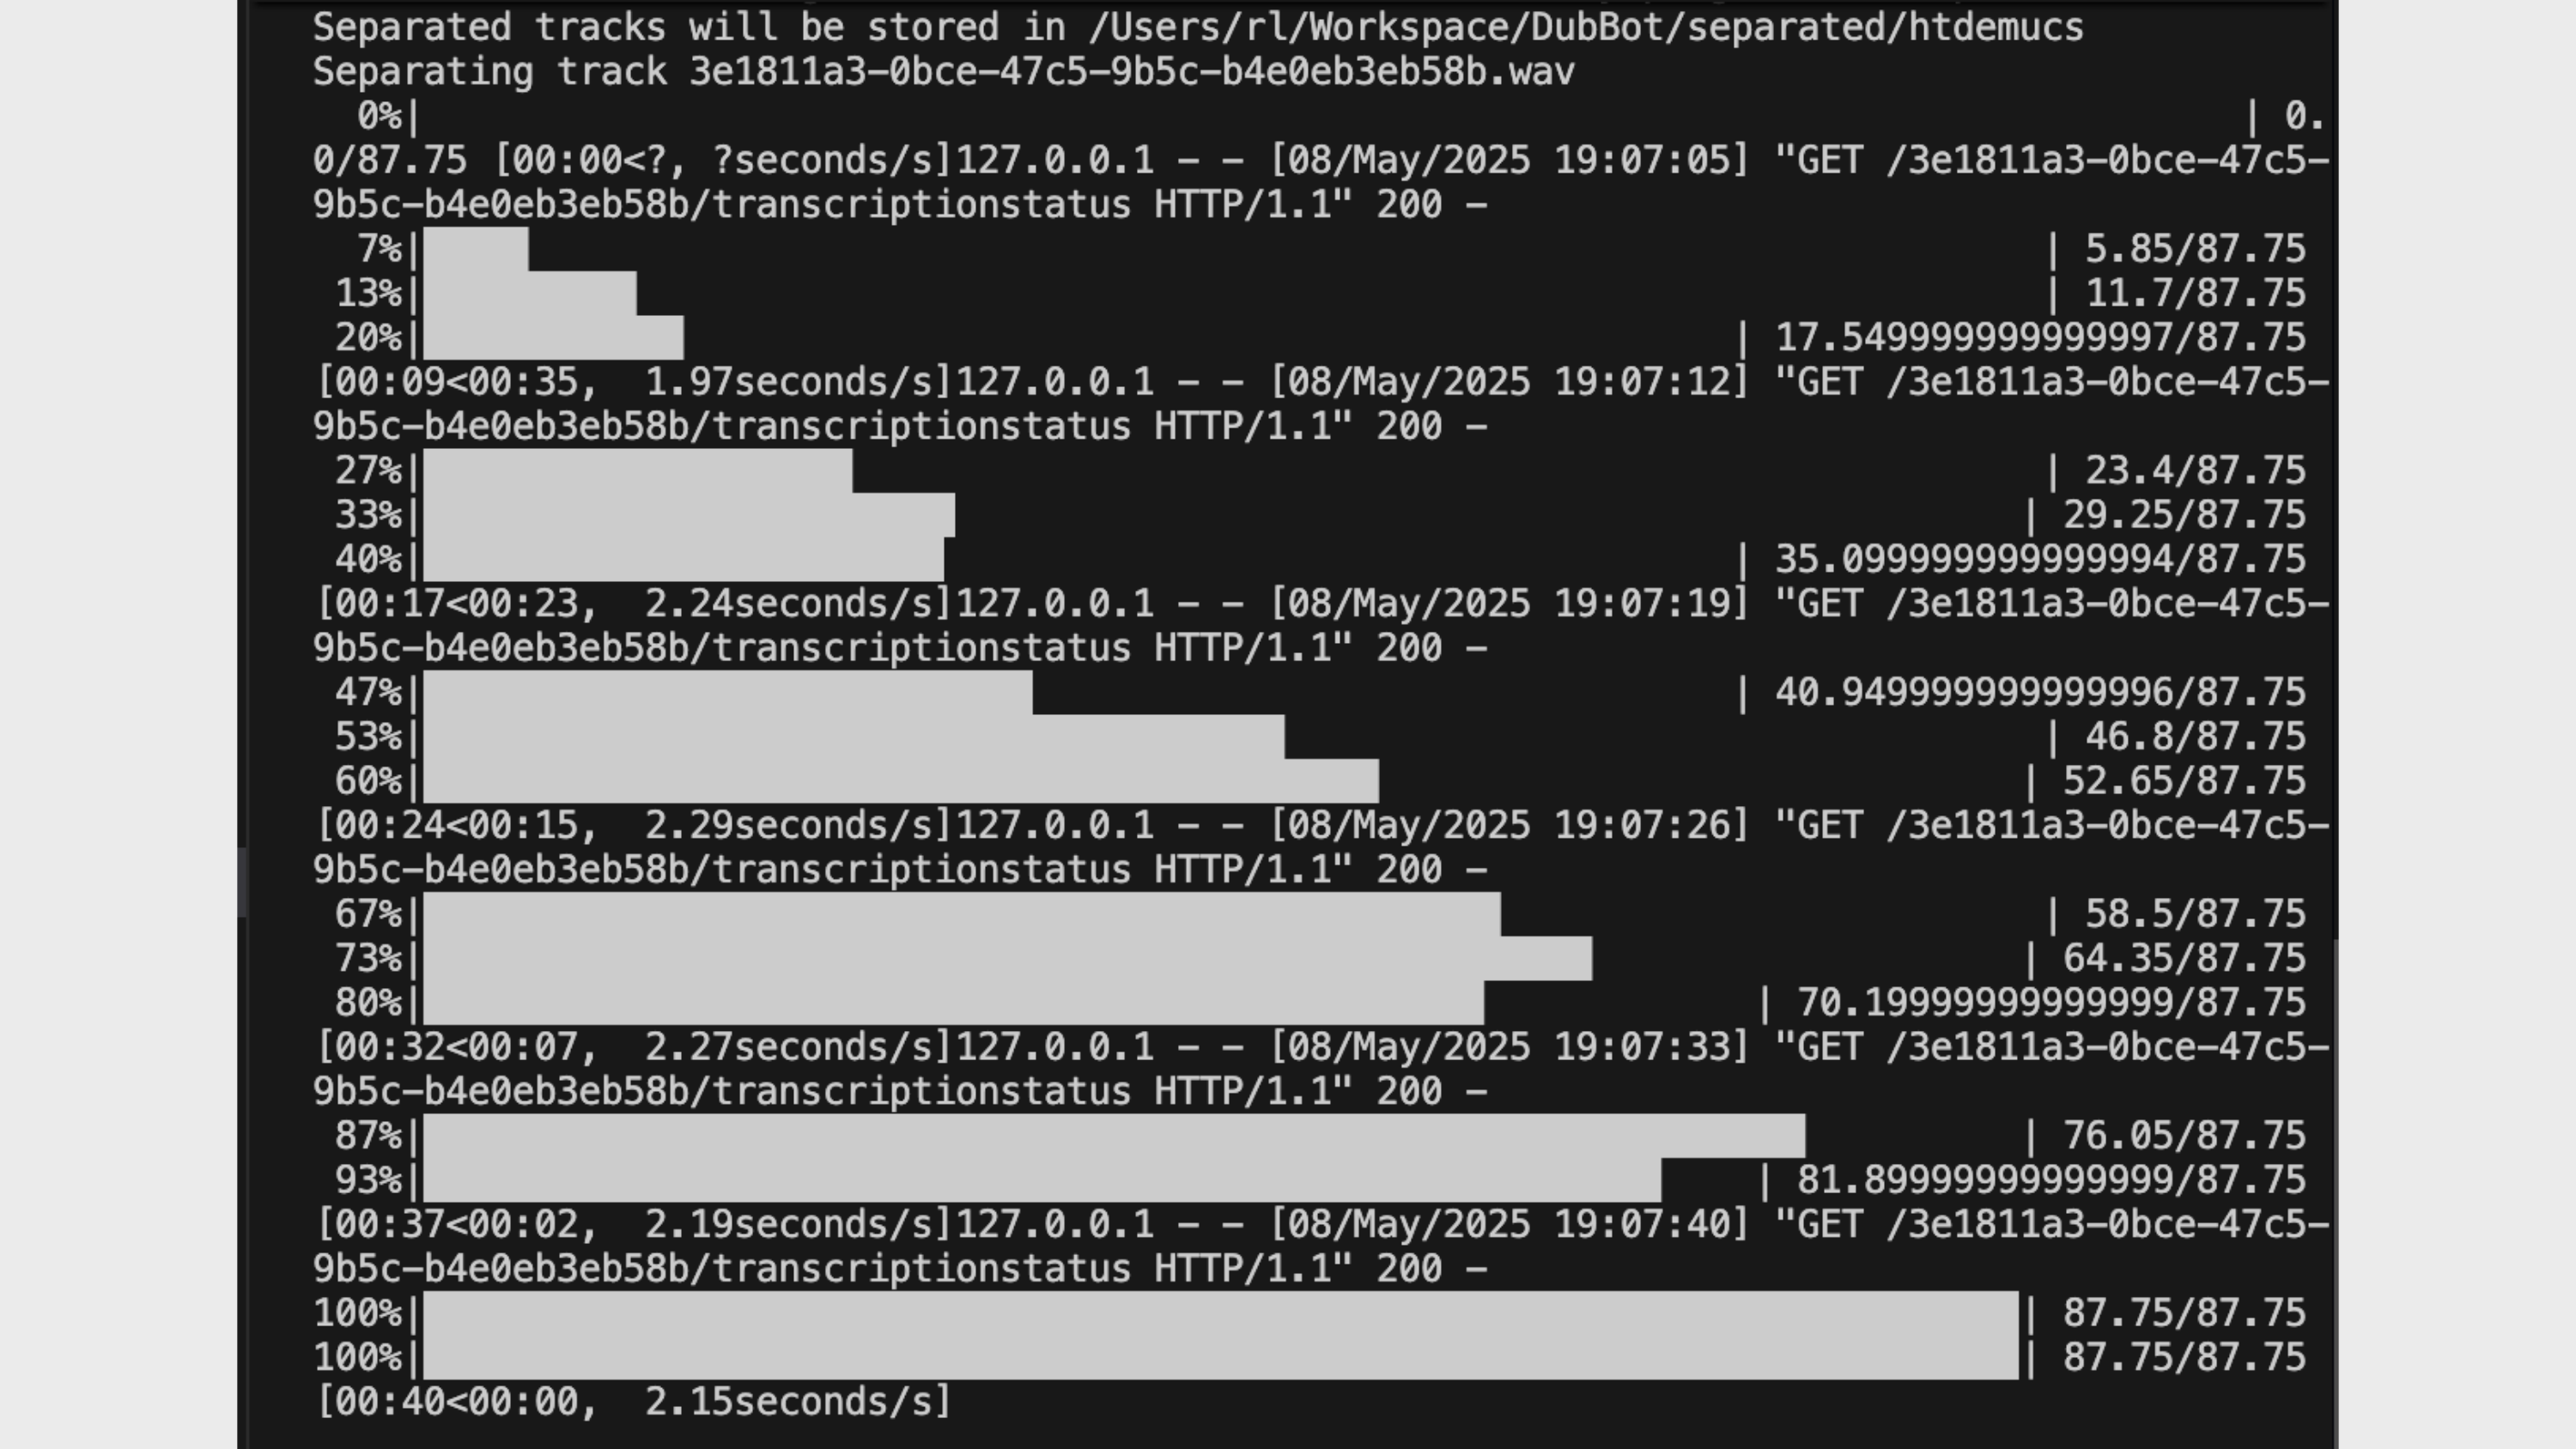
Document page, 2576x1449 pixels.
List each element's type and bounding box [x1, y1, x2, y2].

text_box [237, 0, 2339, 1449]
